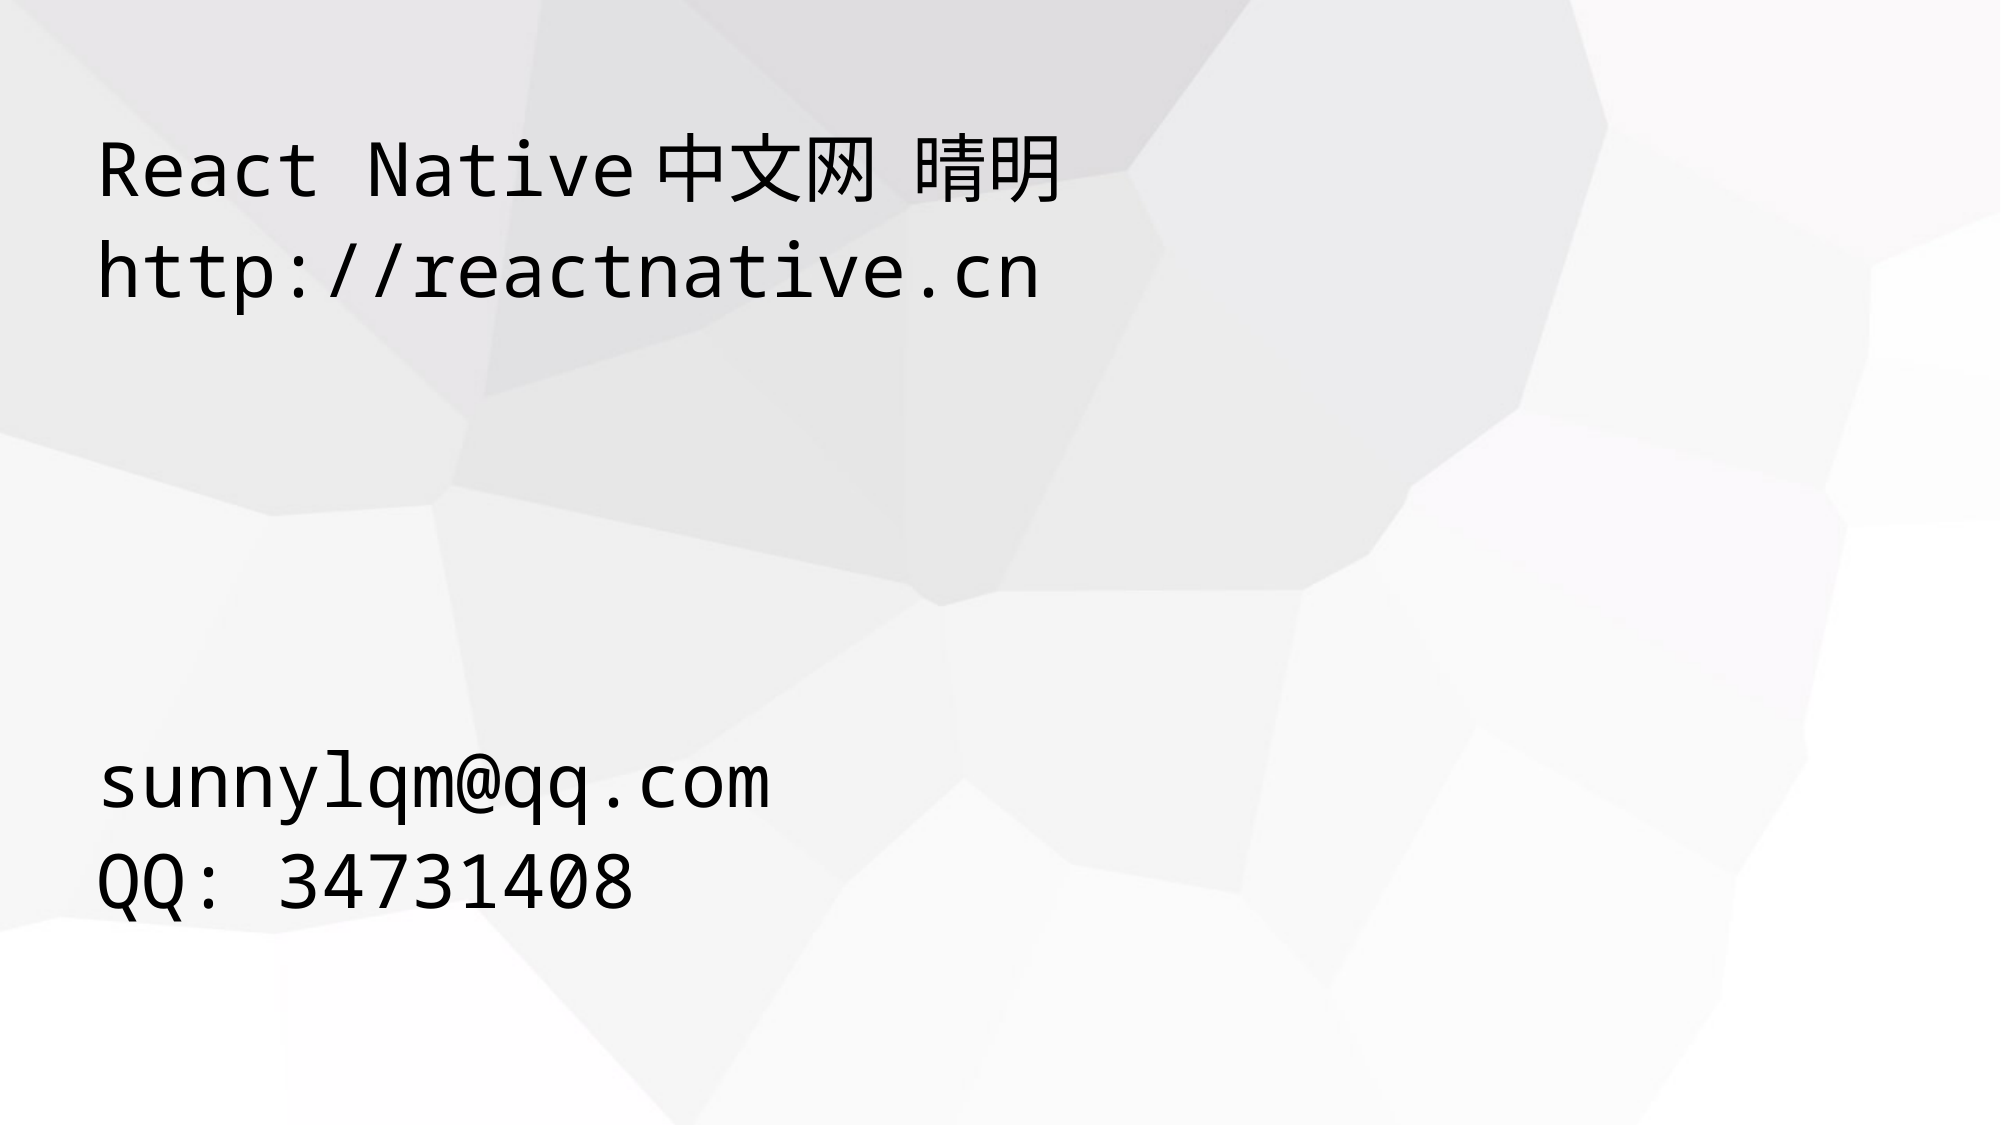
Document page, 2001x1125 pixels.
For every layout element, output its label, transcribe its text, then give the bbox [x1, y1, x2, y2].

text_box React Native中文网 晴明 http://reactnative.cn sunnylqm@qq.com QQ: 34731408 [81, 124, 1289, 303]
picture [0, 0, 2001, 1125]
